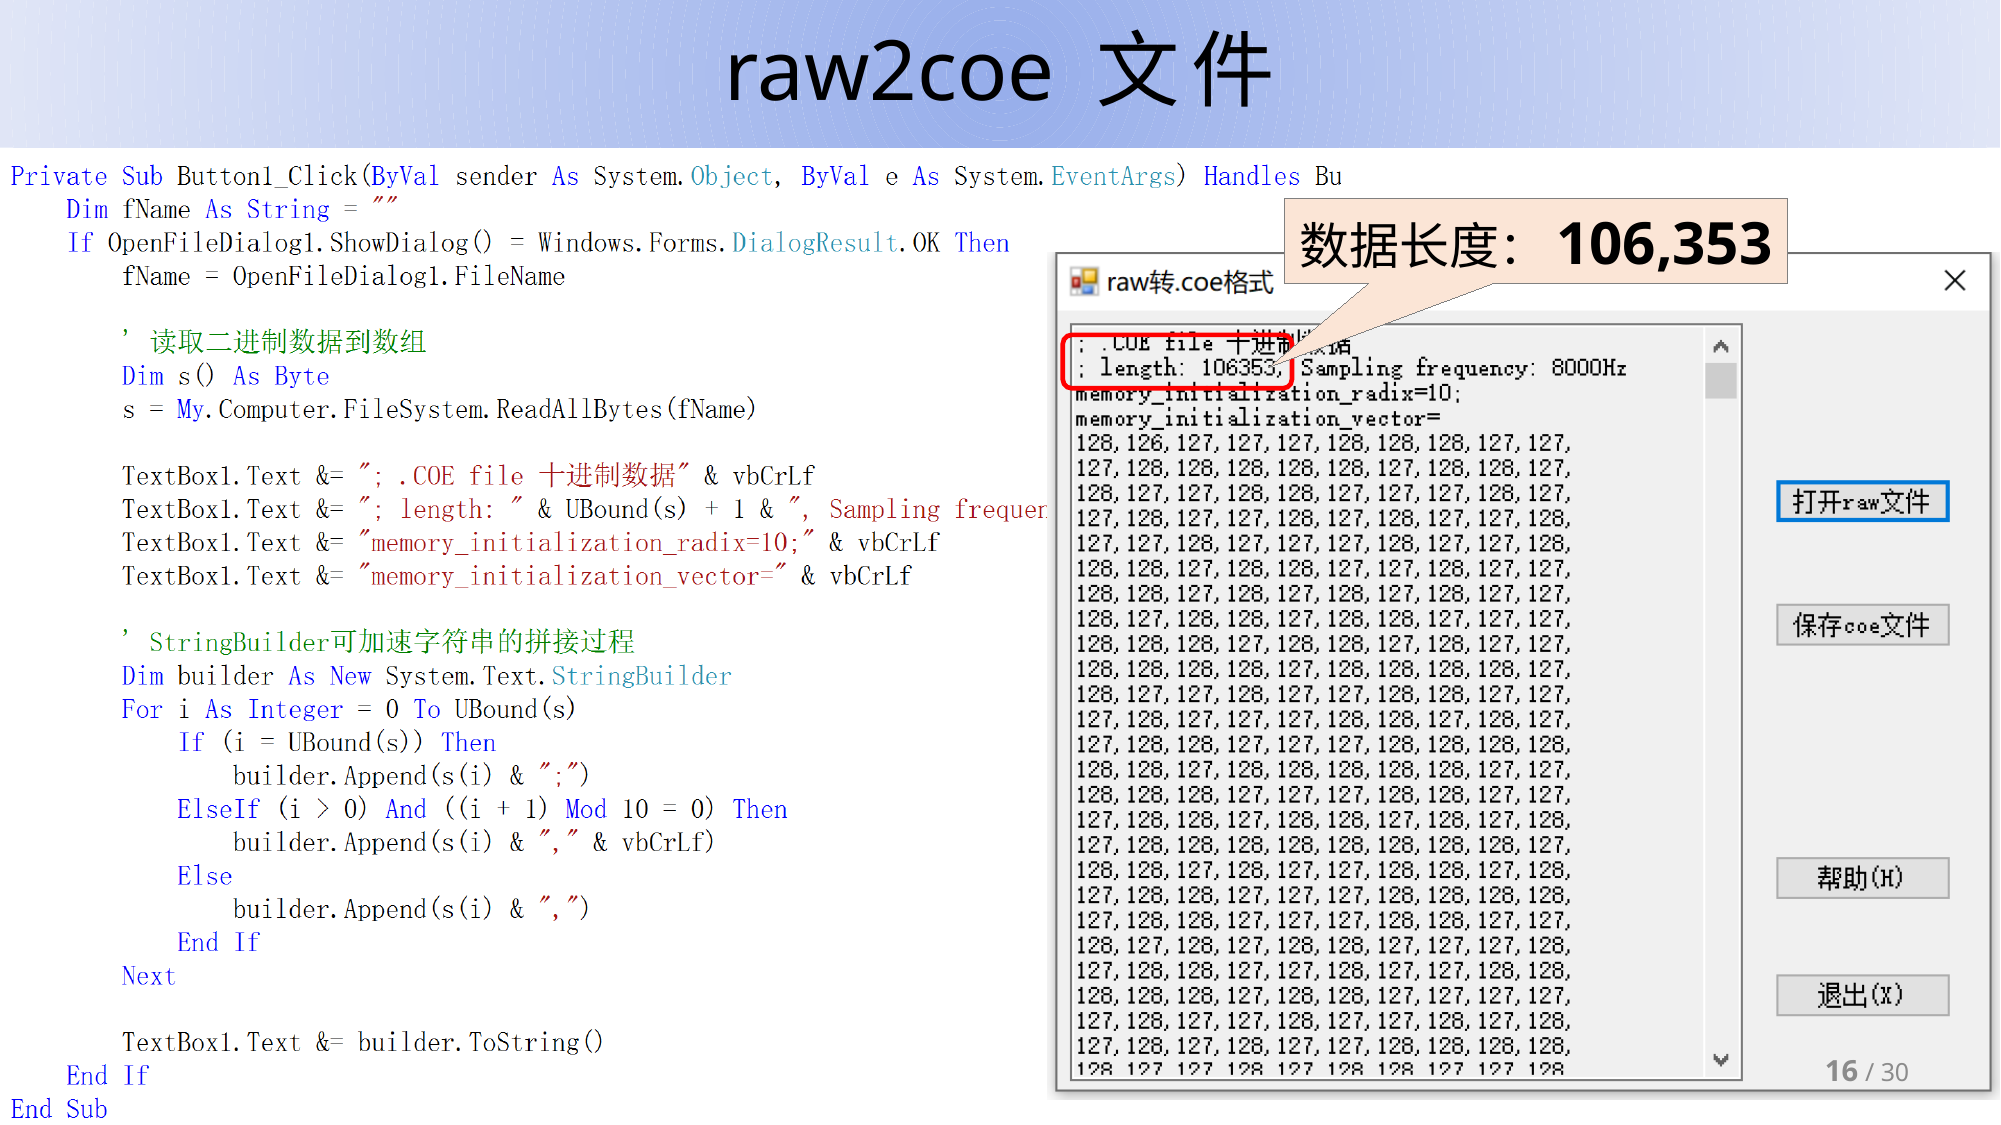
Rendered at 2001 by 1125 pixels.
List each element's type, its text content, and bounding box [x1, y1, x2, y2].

picture [0, 158, 2000, 1125]
title raw2coe 文件 [0, 0, 2000, 148]
text_box 数据长度：106,353 [1341, 198, 1788, 252]
